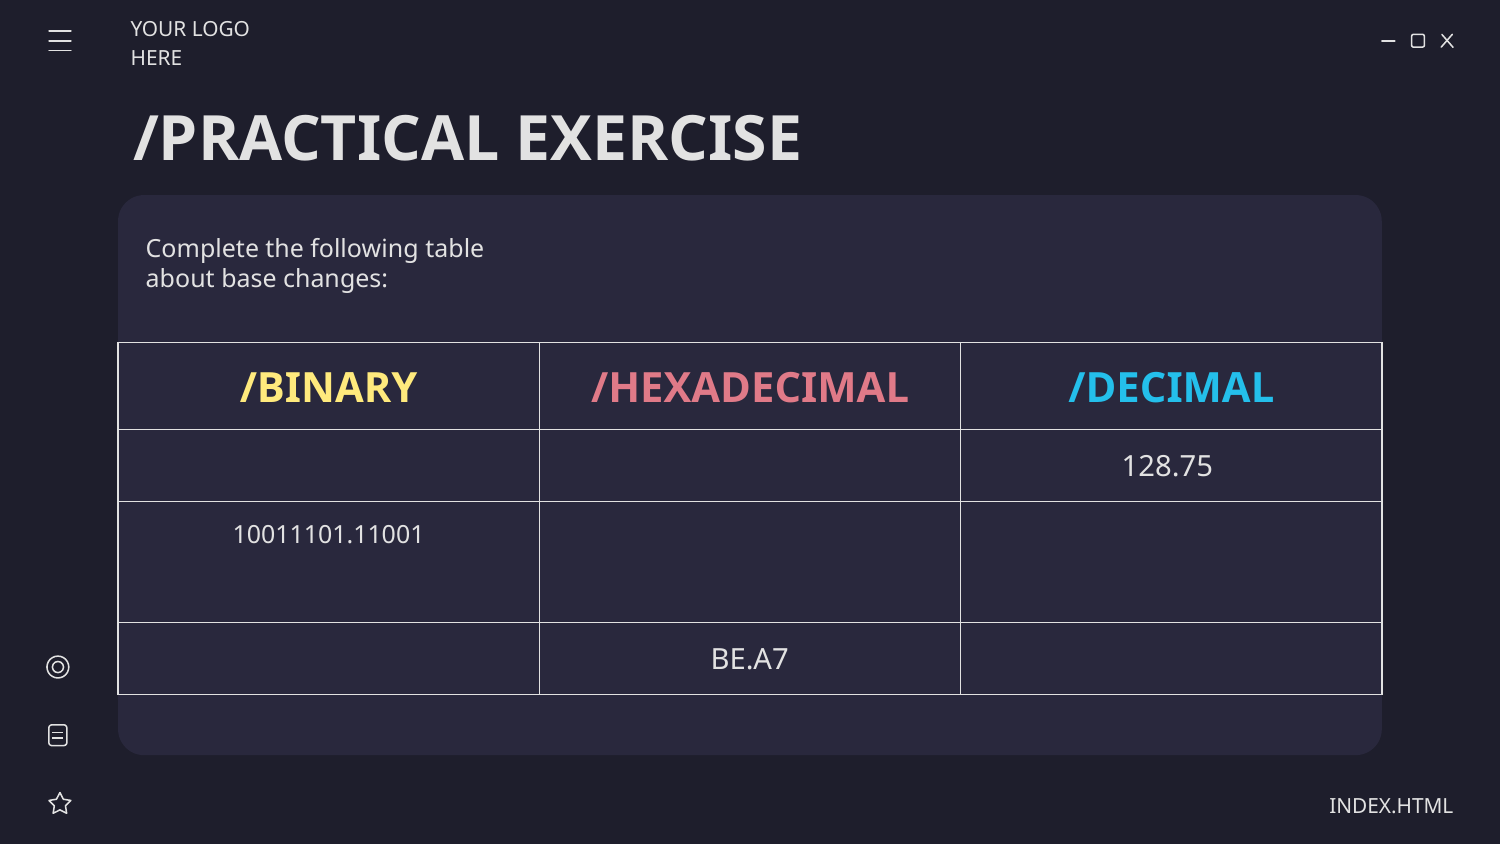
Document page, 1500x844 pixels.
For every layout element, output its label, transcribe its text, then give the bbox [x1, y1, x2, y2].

table_cell [119, 623, 539, 694]
text_box Complete the following table about base changes: [130, 233, 566, 291]
table_cell 10011101.11001 [119, 502, 539, 622]
table_cell [540, 430, 960, 501]
table_cell [961, 623, 1381, 694]
table_cell [119, 430, 539, 501]
subtitle YOUR LOGO HERE [130, 18, 306, 64]
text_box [48, 30, 72, 51]
table_cell 128.75 [961, 430, 1381, 501]
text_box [46, 655, 72, 814]
table_cell [540, 502, 960, 622]
table_header /HEXADECIMAL [540, 343, 960, 429]
table_header /BINARY [119, 343, 539, 429]
title /PRACTICAL EXERCISE [118, 88, 1300, 183]
subtitle INDEX.HTML [1278, 780, 1453, 826]
text_box [46, 27, 74, 32]
table_cell [961, 502, 1381, 622]
table_header /DECIMAL [961, 343, 1381, 429]
table_cell BE.A7 [540, 623, 960, 694]
